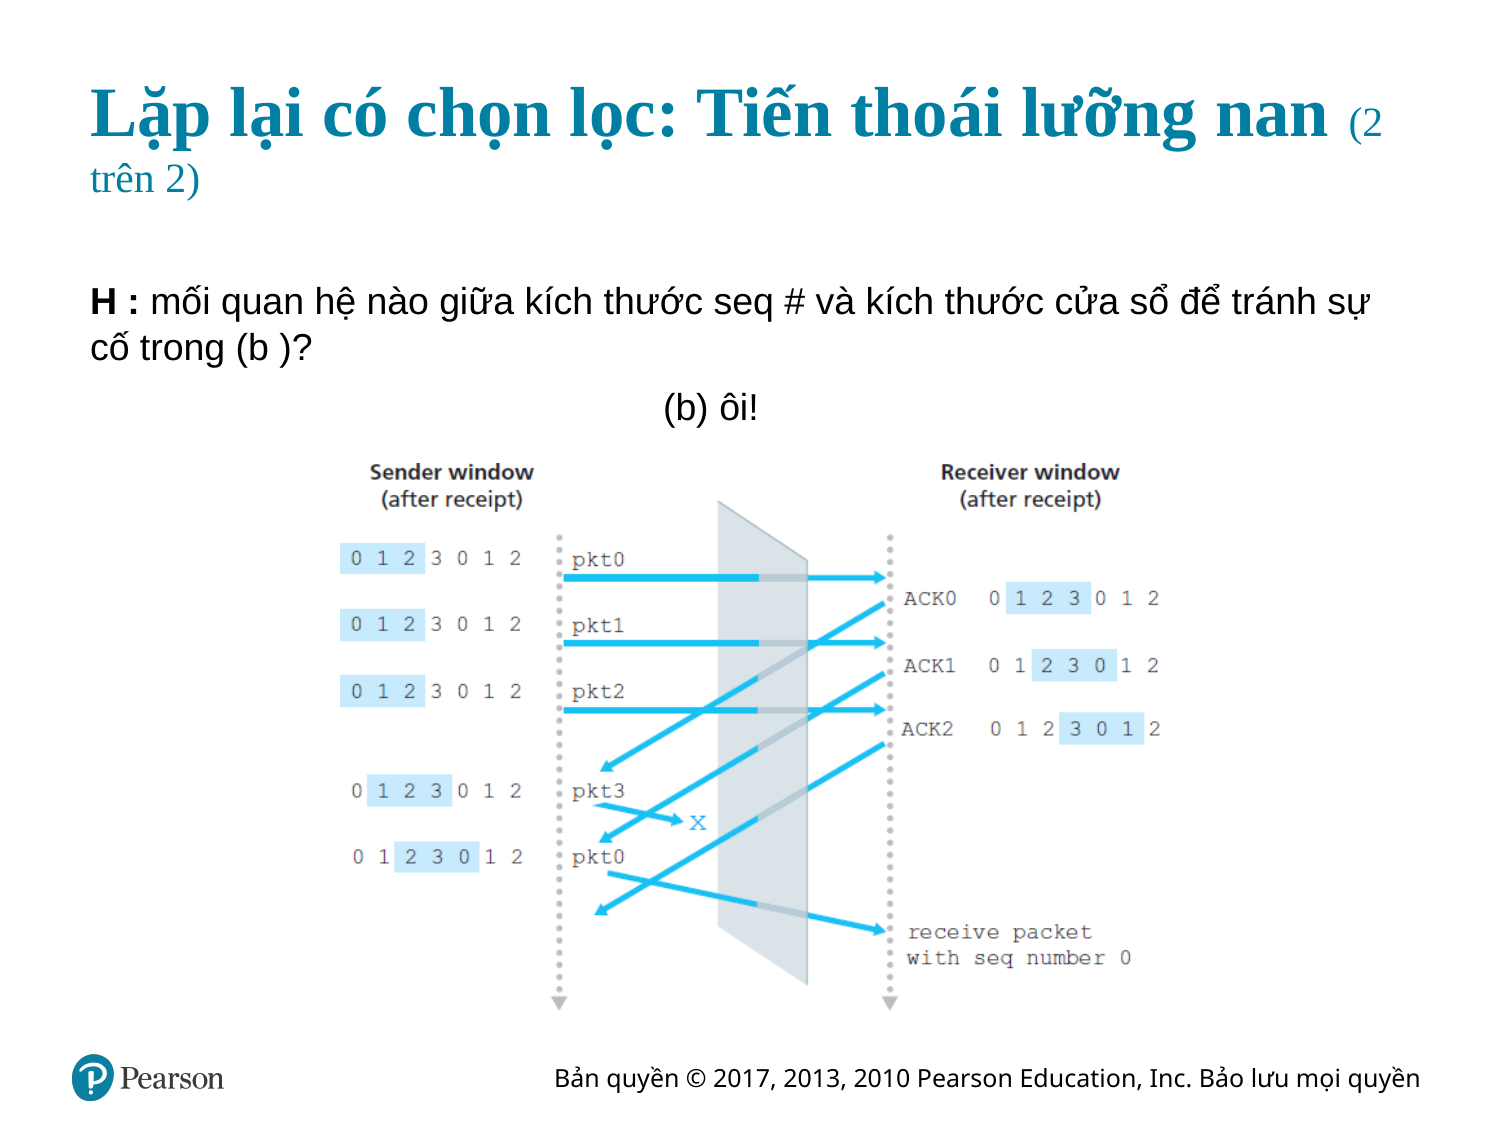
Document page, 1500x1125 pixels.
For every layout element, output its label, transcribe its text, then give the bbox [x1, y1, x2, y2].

picture [340, 462, 1160, 1012]
picture [98, 1054, 224, 1101]
list (b) ôi! [648, 367, 852, 430]
list H : mối quan hệ nào giữa kích thước seq # và kích thước cửa sổ để tránh sự cố trong (b )? [75, 262, 1425, 361]
picture [72, 1054, 88, 1070]
picture [72, 1087, 83, 1101]
title Lặp lại có chọn lọc: Tiến thoái lưỡng nan (2 trên 2) [75, 35, 1425, 216]
picture [80, 1063, 106, 1088]
